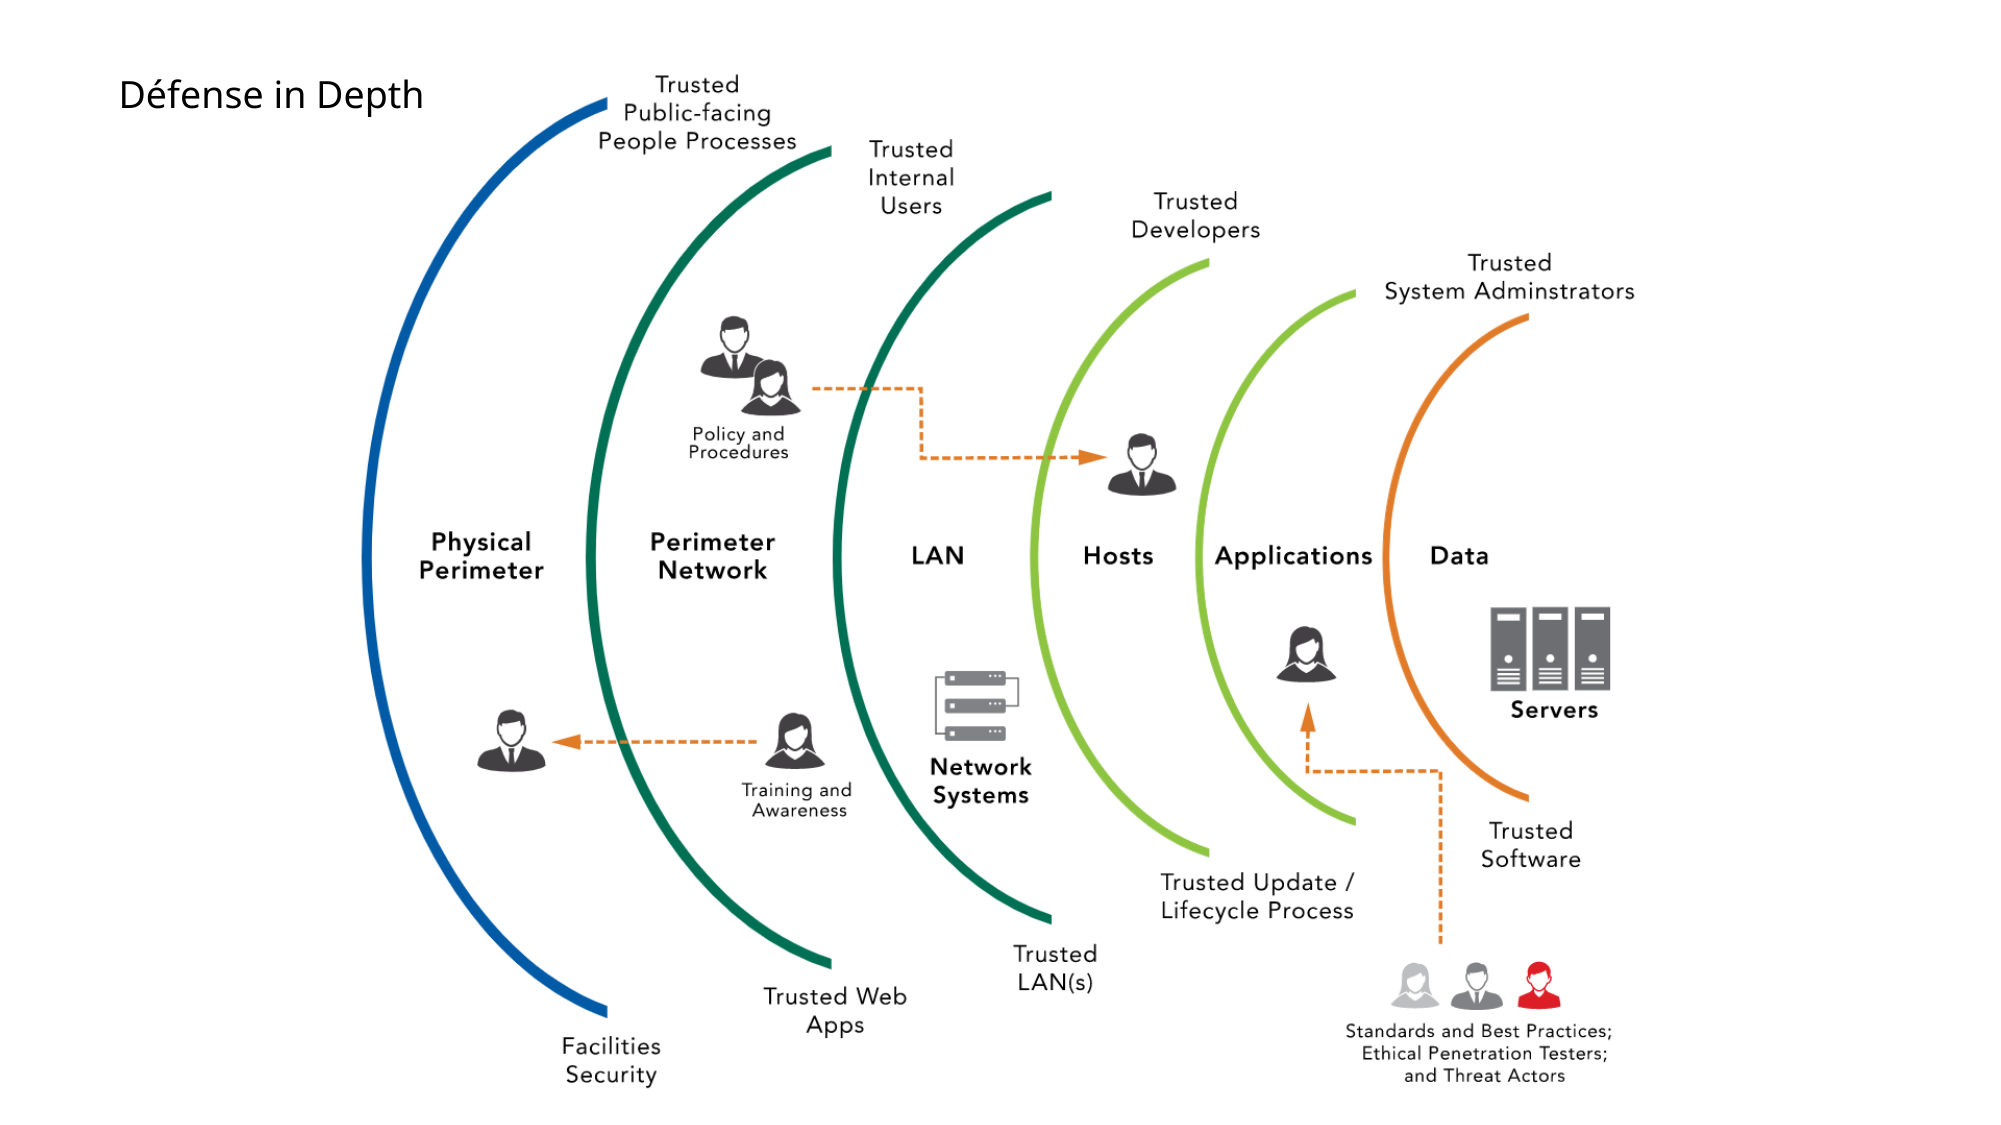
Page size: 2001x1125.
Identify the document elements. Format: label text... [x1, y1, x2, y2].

picture [297, 17, 1703, 1108]
text_box Défense in Depth [103, 63, 297, 124]
